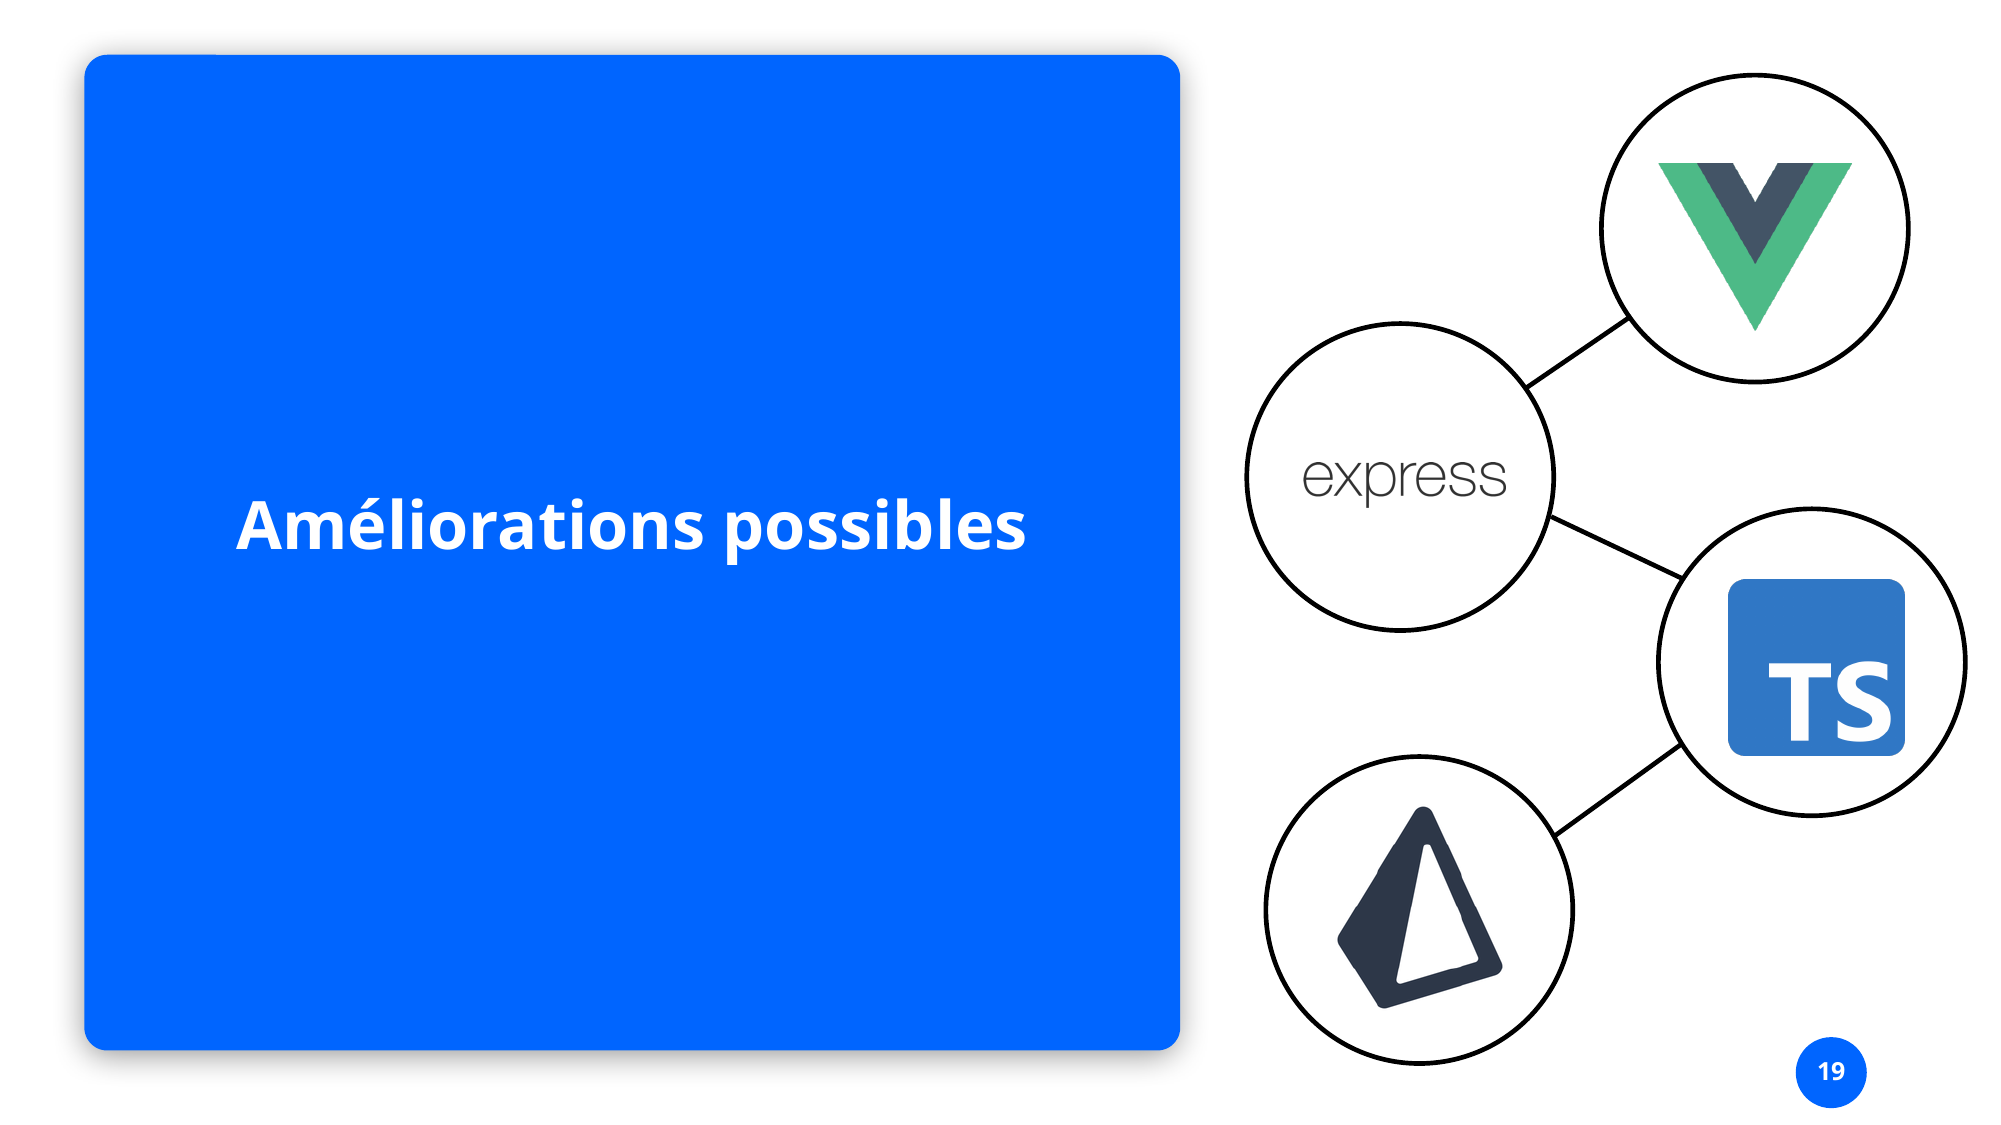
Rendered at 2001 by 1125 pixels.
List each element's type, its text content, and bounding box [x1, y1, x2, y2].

text_box [1545, 820, 1574, 1000]
text_box [1657, 507, 1967, 817]
text_box [1245, 322, 1555, 632]
picture [1289, 411, 1520, 553]
text_box Améliorations possibles [83, 53, 1182, 1052]
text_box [1551, 516, 1684, 579]
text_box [1526, 316, 1632, 388]
slide_number 19 [1795, 1042, 1867, 1103]
text_box [1332, 755, 1506, 782]
picture [1727, 579, 1905, 756]
text_box [1324, 1032, 1515, 1065]
picture [1643, 163, 1867, 331]
text_box [1600, 74, 1910, 384]
text_box [1264, 821, 1293, 1000]
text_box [1553, 742, 1684, 837]
picture [1293, 782, 1546, 1032]
